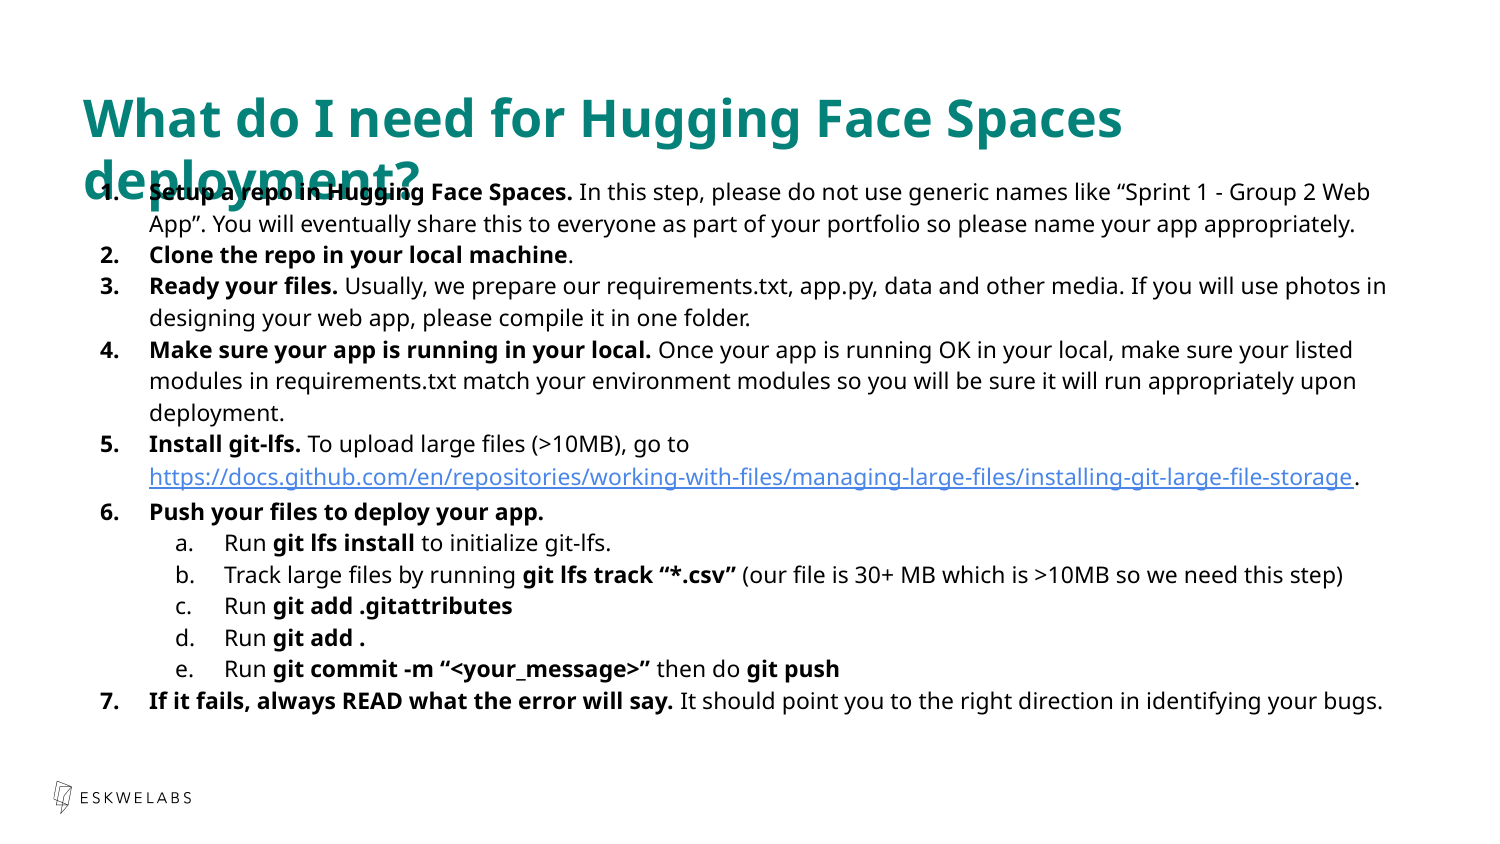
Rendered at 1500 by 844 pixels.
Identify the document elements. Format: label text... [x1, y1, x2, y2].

text_box Setup a repo in Hugging Face Spaces. In this step, please do not use generic names like “Sprint 1 - Group 2 Web App”. You will eventually share this to everyone as part of your portfolio so please name your app appropriately. Clone the repo in your local machine. Ready your files. Usually, we prepare our requirements.txt, app.py, data and other media. If you will use photos in designing your web app, please compile it in one folder. Make sure your app is running in your local. Once your app is running OK in your local, make sure your listed modules in requirements.txt match your environment modules so you will be sure it will run appropriately upon deployment. Install git-lfs. To upload large files (>10MB), go to https://docs.github.com/en/repositories/working-with-files/managing-large-files/installing-git-large-file-storage. Push your files to deploy your app. Run git lfs install to initialize git-lfs. Track large files by running git lfs track “*.csv” (our file is 30+ MB which is >10MB so we need this step) Run git add .gitattributes Run git add . Run git commit -m “<your_message>” then do git push If it fails, always READ what the error will say. It should point you to the right direction in identifying your bugs. [59, 158, 1432, 790]
text_box What do I need for Hugging Face Spaces deployment? [68, 70, 1441, 225]
picture [37, 778, 207, 820]
